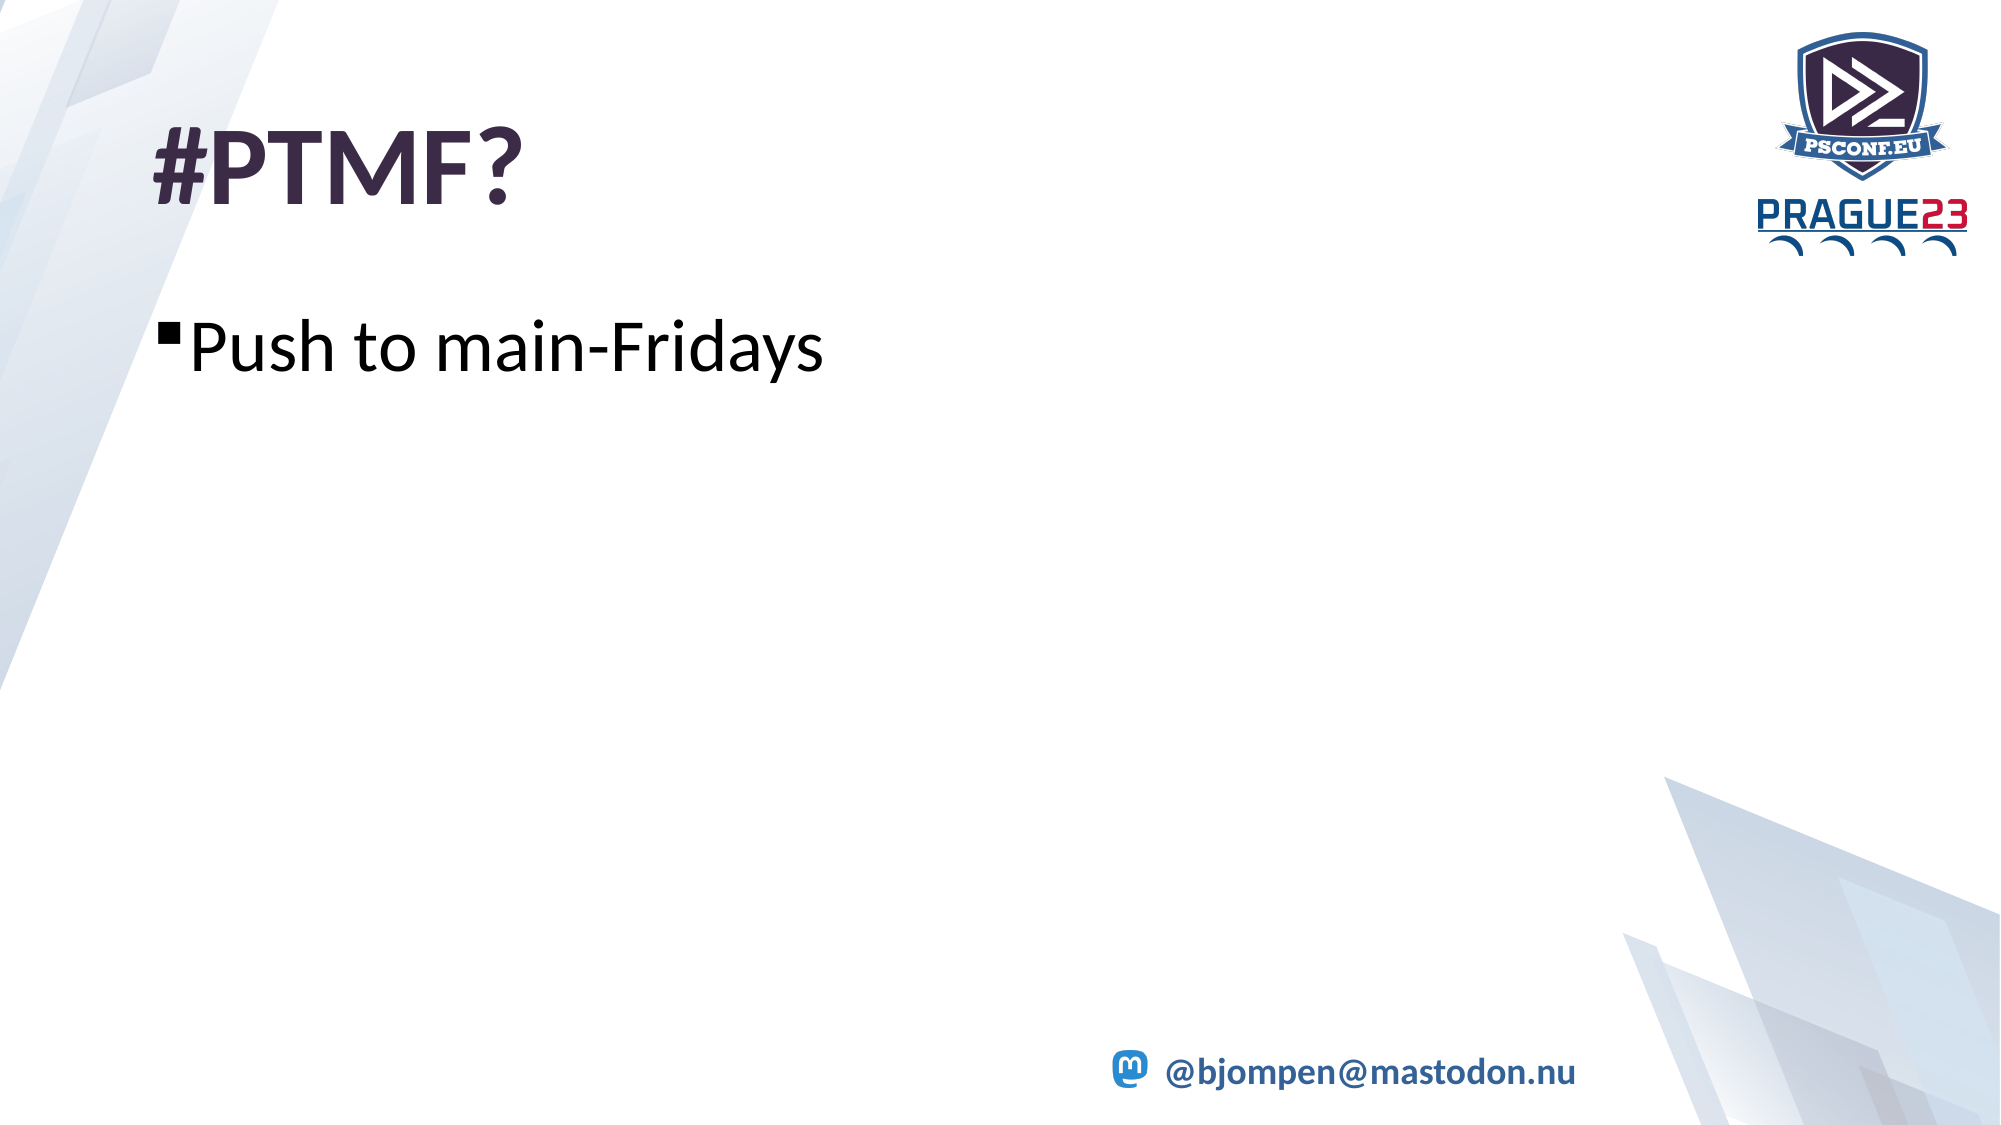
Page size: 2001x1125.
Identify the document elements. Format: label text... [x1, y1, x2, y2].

title #PTMF? [137, 59, 1735, 278]
list Push to main-Fridays [137, 299, 1863, 1014]
picture [0, 0, 2000, 1125]
